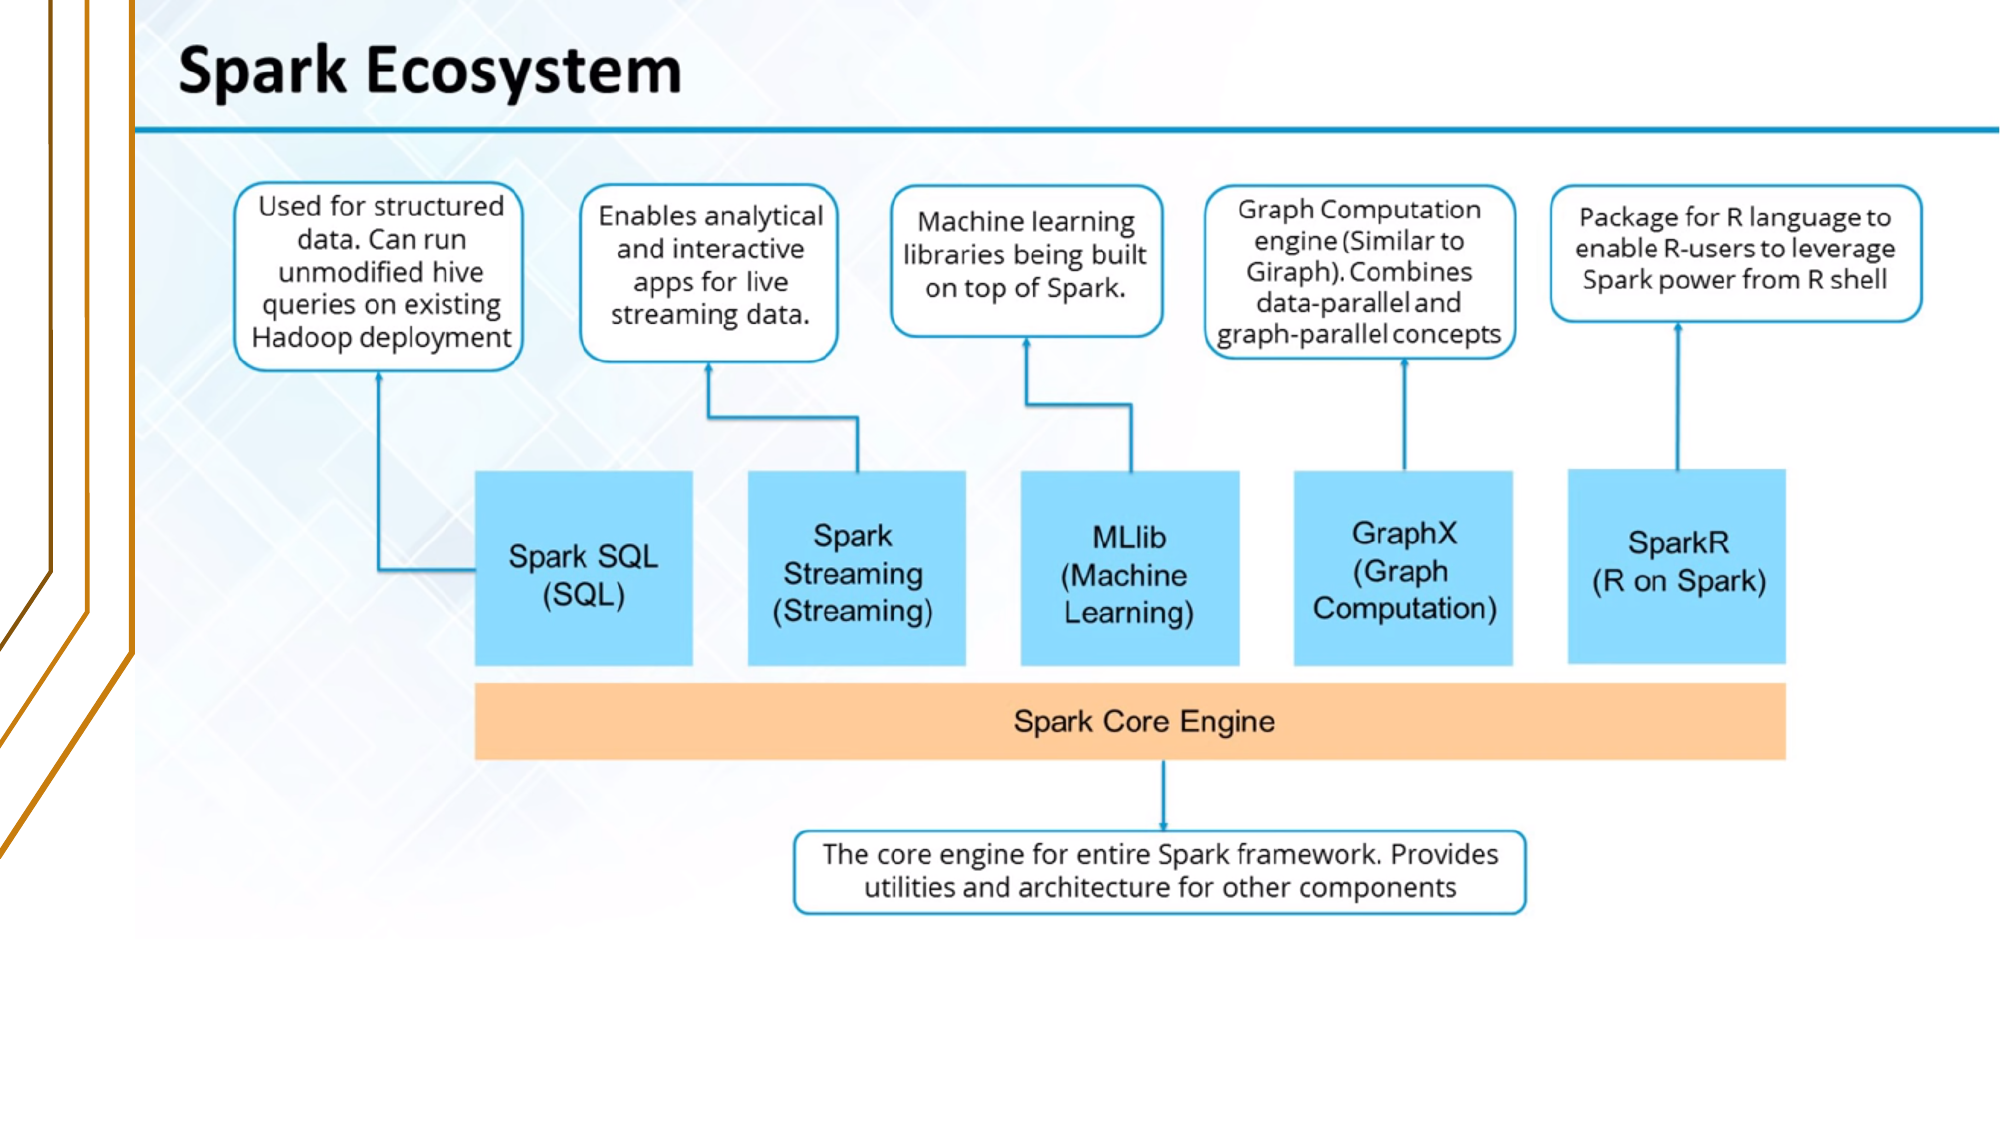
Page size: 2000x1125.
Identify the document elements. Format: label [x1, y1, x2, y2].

picture [135, 0, 2000, 128]
picture [135, 131, 2000, 939]
